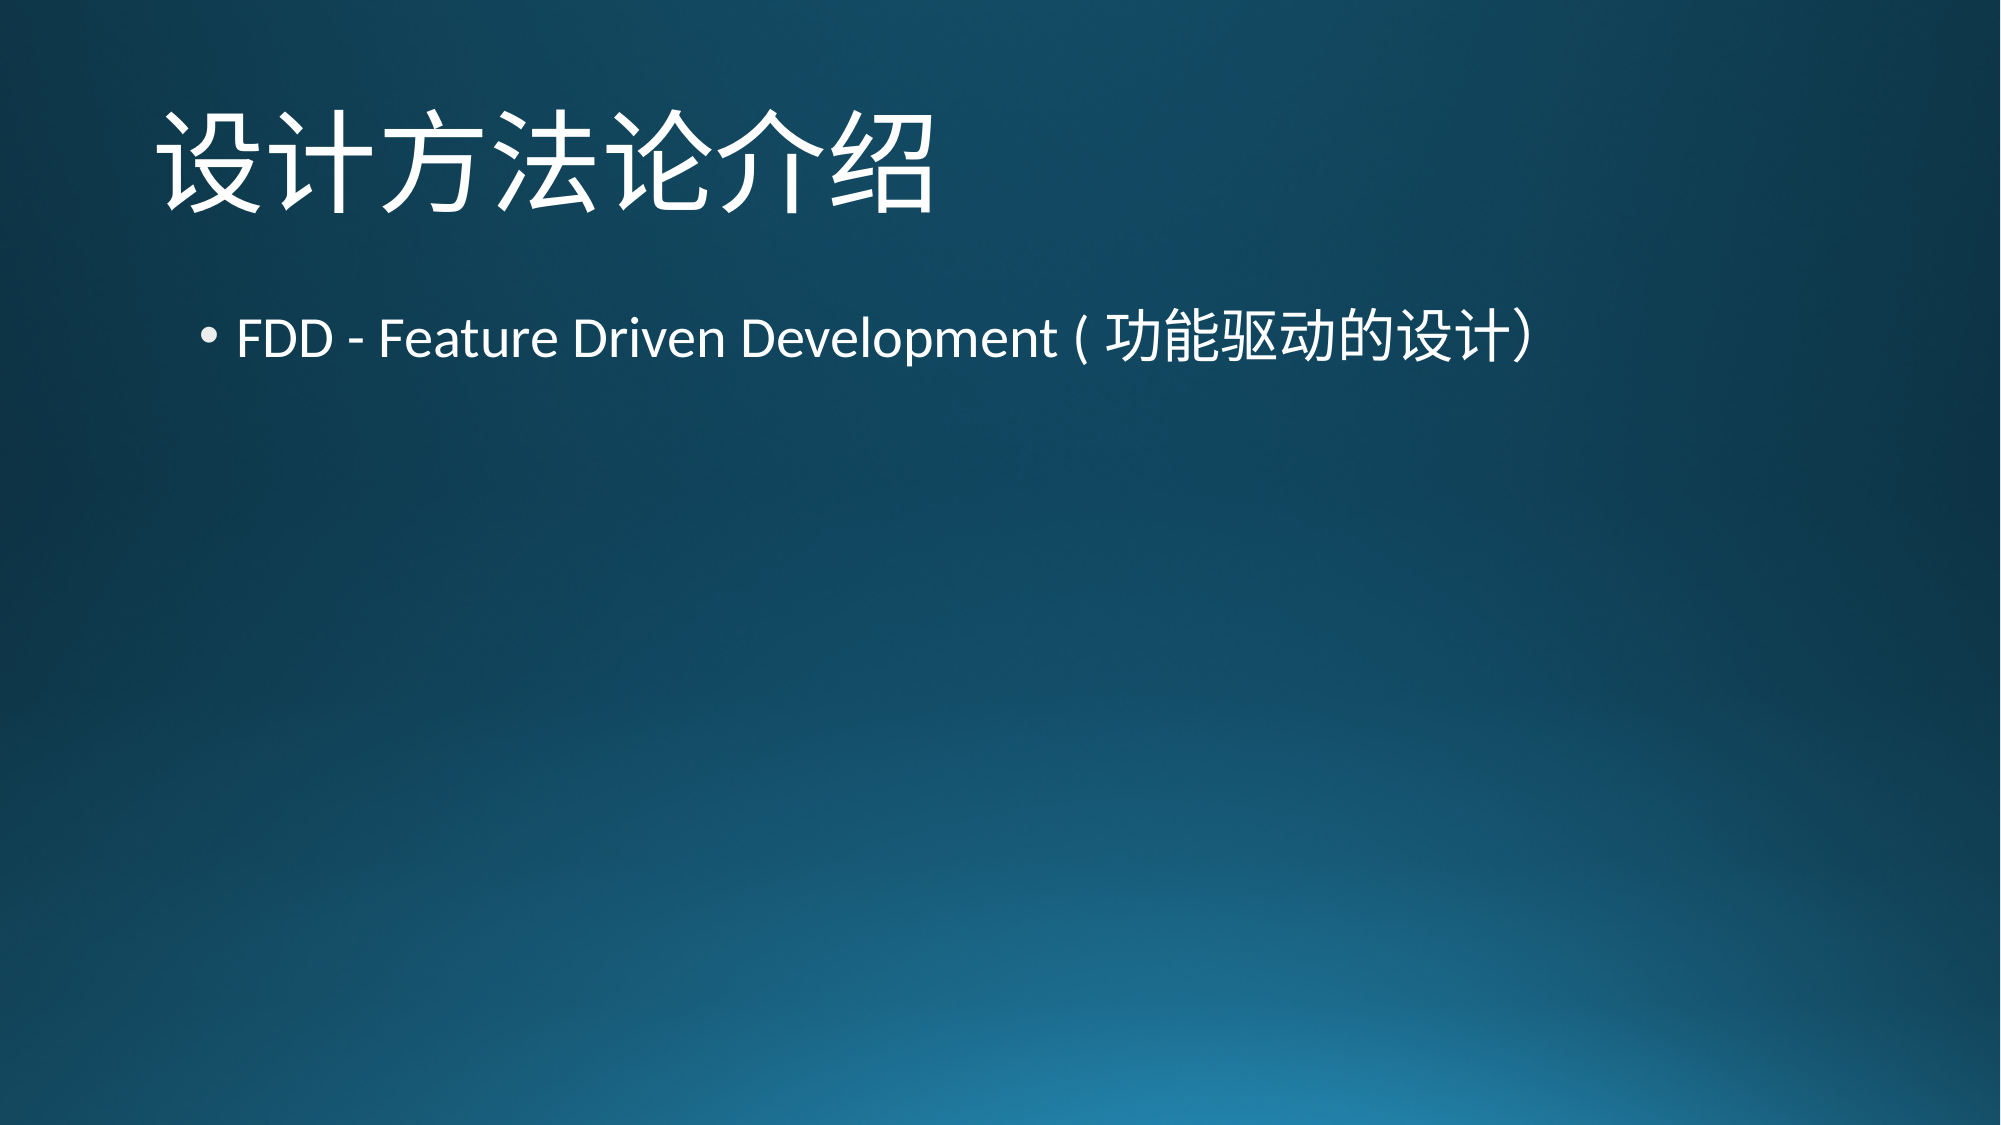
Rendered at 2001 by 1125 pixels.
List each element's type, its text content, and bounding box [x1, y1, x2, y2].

list FDD - Feature Driven Development (功能驱动的设计） [183, 299, 1863, 1014]
picture [0, 0, 2001, 1125]
title 设计方法论介绍 [137, 59, 1863, 278]
